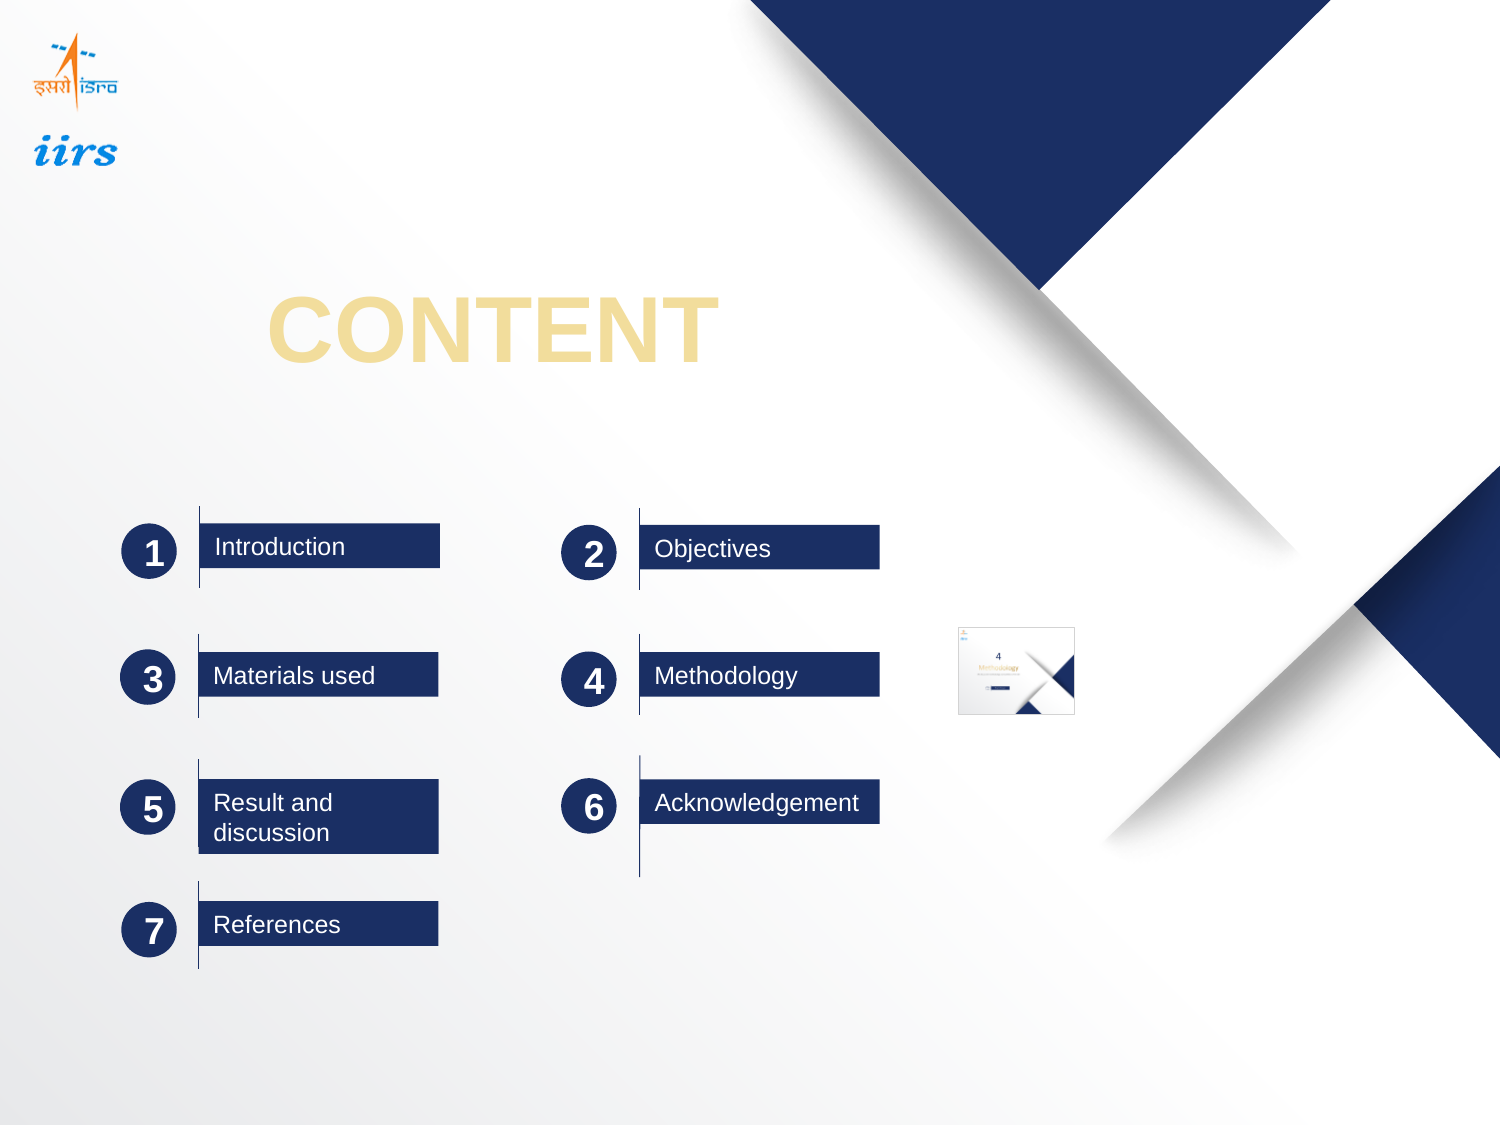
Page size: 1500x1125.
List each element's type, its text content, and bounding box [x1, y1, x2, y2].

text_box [561, 755, 880, 878]
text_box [761, 0, 1500, 667]
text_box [561, 507, 880, 590]
text_box CONTENT [251, 260, 735, 389]
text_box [561, 633, 880, 715]
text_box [119, 633, 439, 719]
picture [959, 667, 1074, 714]
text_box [121, 506, 440, 589]
picture [0, 0, 125, 177]
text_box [119, 759, 439, 856]
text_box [121, 881, 439, 969]
